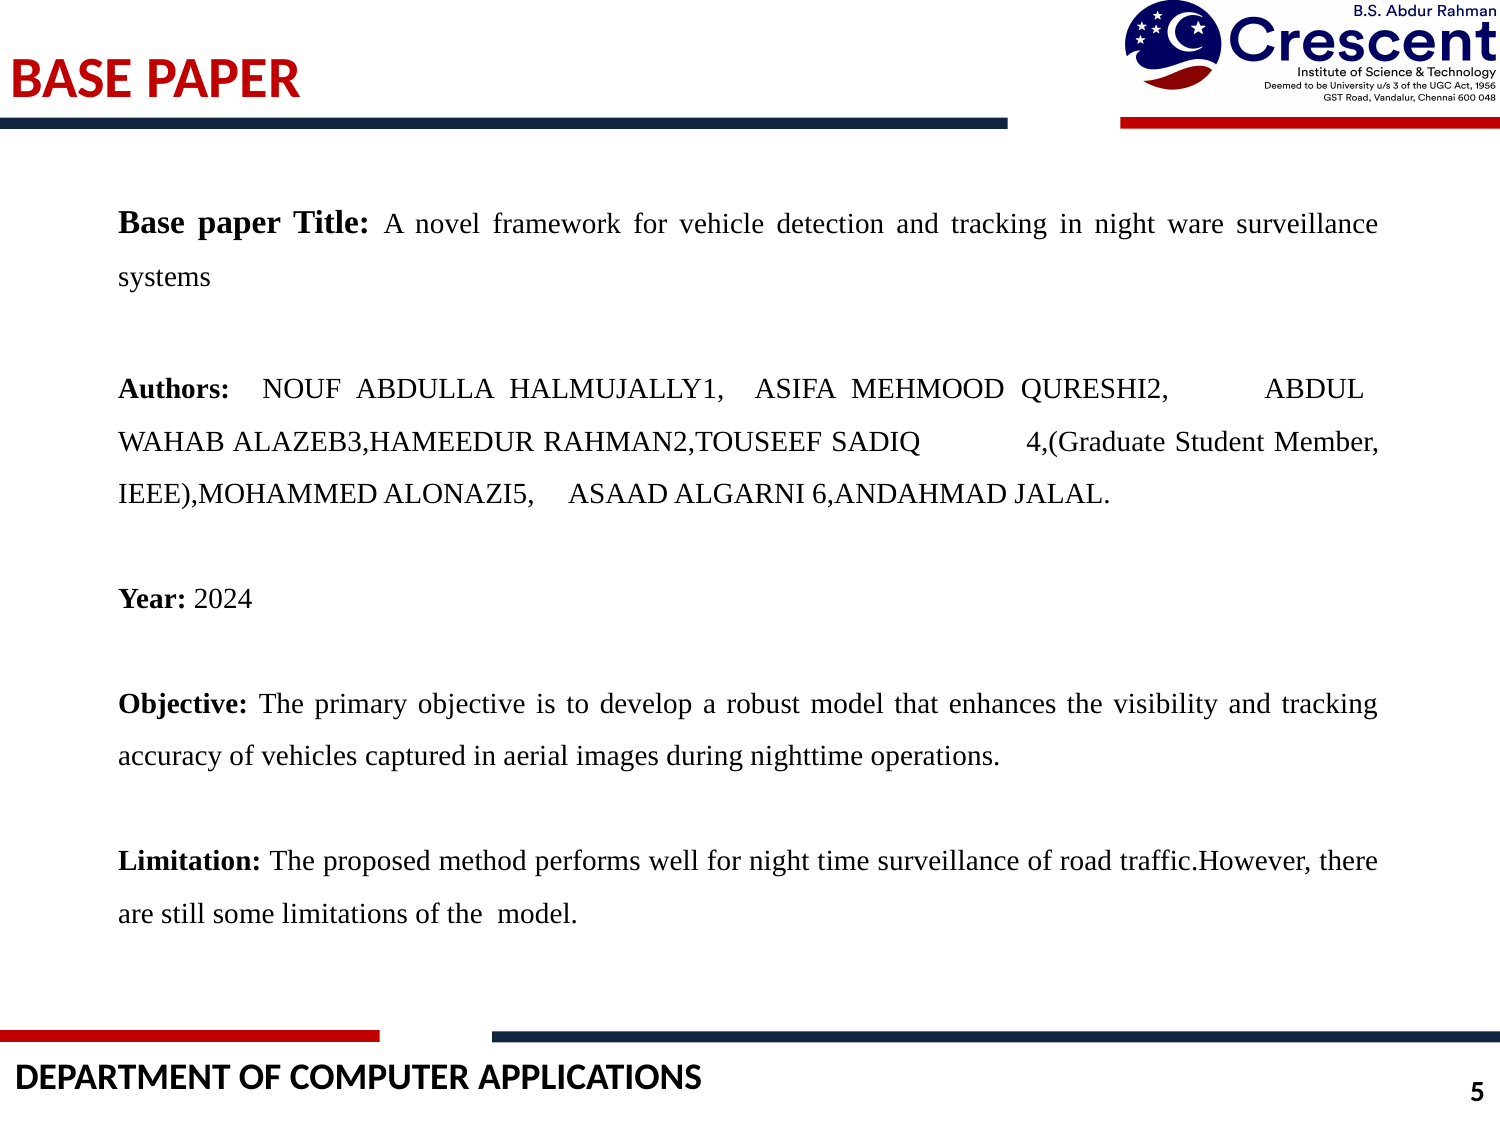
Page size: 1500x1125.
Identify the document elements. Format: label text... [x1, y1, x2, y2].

text_box DEPARTMENT OF COMPUTER APPLICATIONS [0, 1044, 725, 1105]
text_box BASE PAPER [0, 31, 1008, 118]
text_box [1395, 1031, 1500, 1043]
text_box [0, 118, 1008, 129]
slide_number 5 [1149, 1059, 1500, 1120]
text_box [0, 1030, 103, 1042]
text_box Base paper Title: A novel framework for vehicle detection and tracking in night ware surveillance systems Authors: NOUF ABDULLA HALMUJALLY1, ASIFA MEHMOOD QURESHI2, ABDUL WAHAB ALAZEB3,HAMEEDUR RAHMAN2,TOUSEEF SADIQ 4,(Graduate Student Member, IEEE),MOHAMMED ALONAZI5, ASAAD ALGARNI 6,ANDAHMAD JALAL. Year: 2024 Objective: The primary objective is to develop a robust model that enhances the visibility and tracking accuracy of vehicles captured in aerial images during nighttime operations. Limitation: The proposed method performs well for night time surveillance of road traffic.However, there are still some limitations of the model. [103, 172, 1395, 1051]
picture [1124, 0, 1500, 113]
text_box [1120, 117, 1500, 129]
